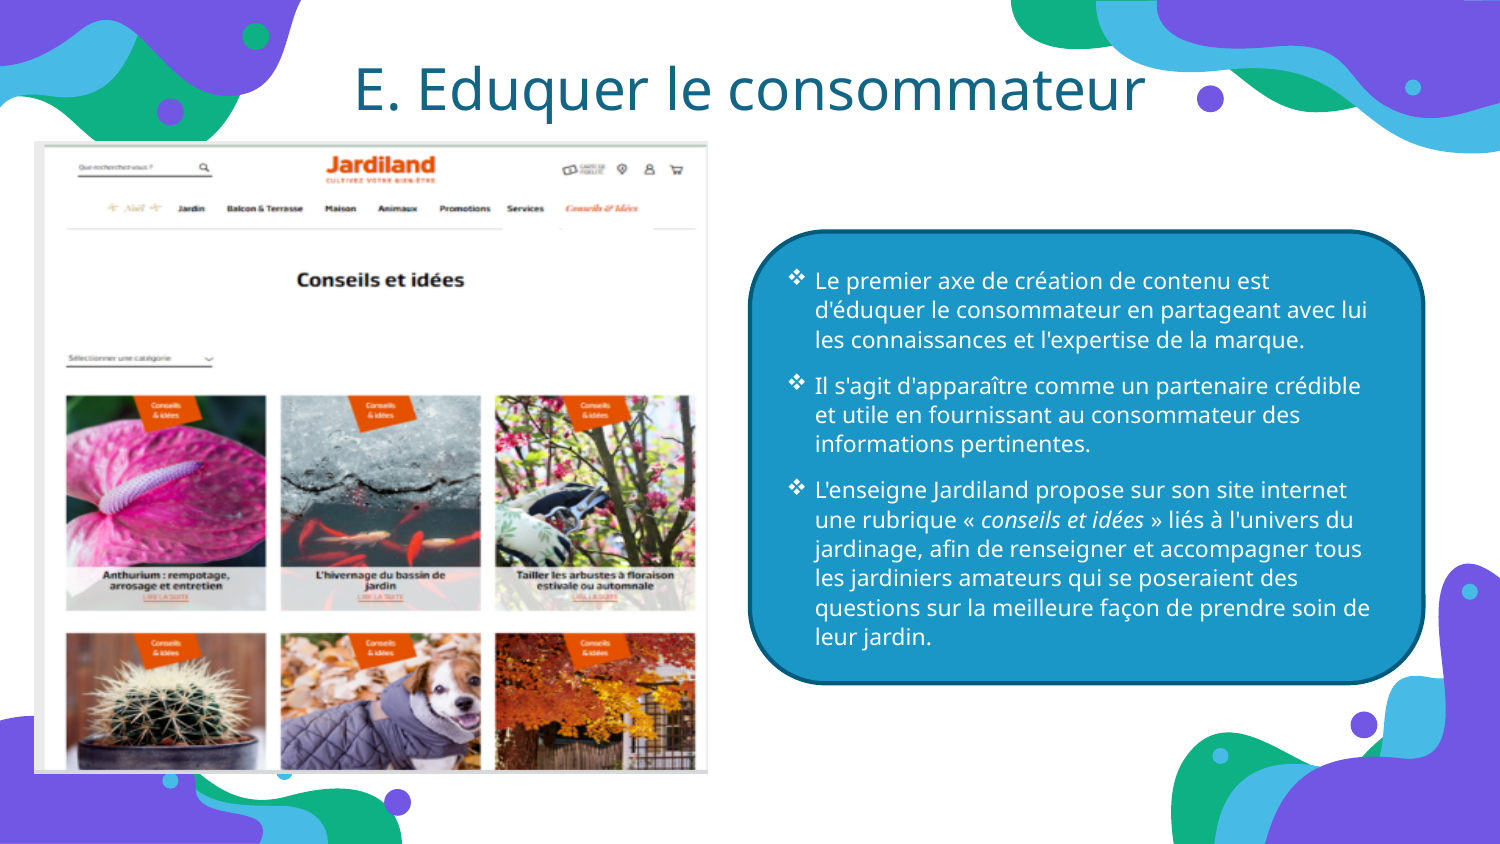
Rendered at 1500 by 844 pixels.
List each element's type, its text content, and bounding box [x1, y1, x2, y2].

title E. Eduquer le consommateur [170, 85, 1330, 168]
text_box Le premier axe de création de contenu est d'éduquer le consommateur en partageant avec lui les connaissances et l'expertise de la marque. Il s'agit d'apparaître comme un partenaire crédible et utile en fournissant au consommateur des informations pertinentes. L'enseigne Jardiland propose sur son site internet une rubrique « conseils et idées » liés à l'univers du jardinage, afin de renseigner et accompagner tous les jardiniers amateurs qui se poseraient des questions sur la meilleure façon de prendre soin de leur jardin. [747, 229, 1426, 686]
picture [34, 141, 709, 774]
